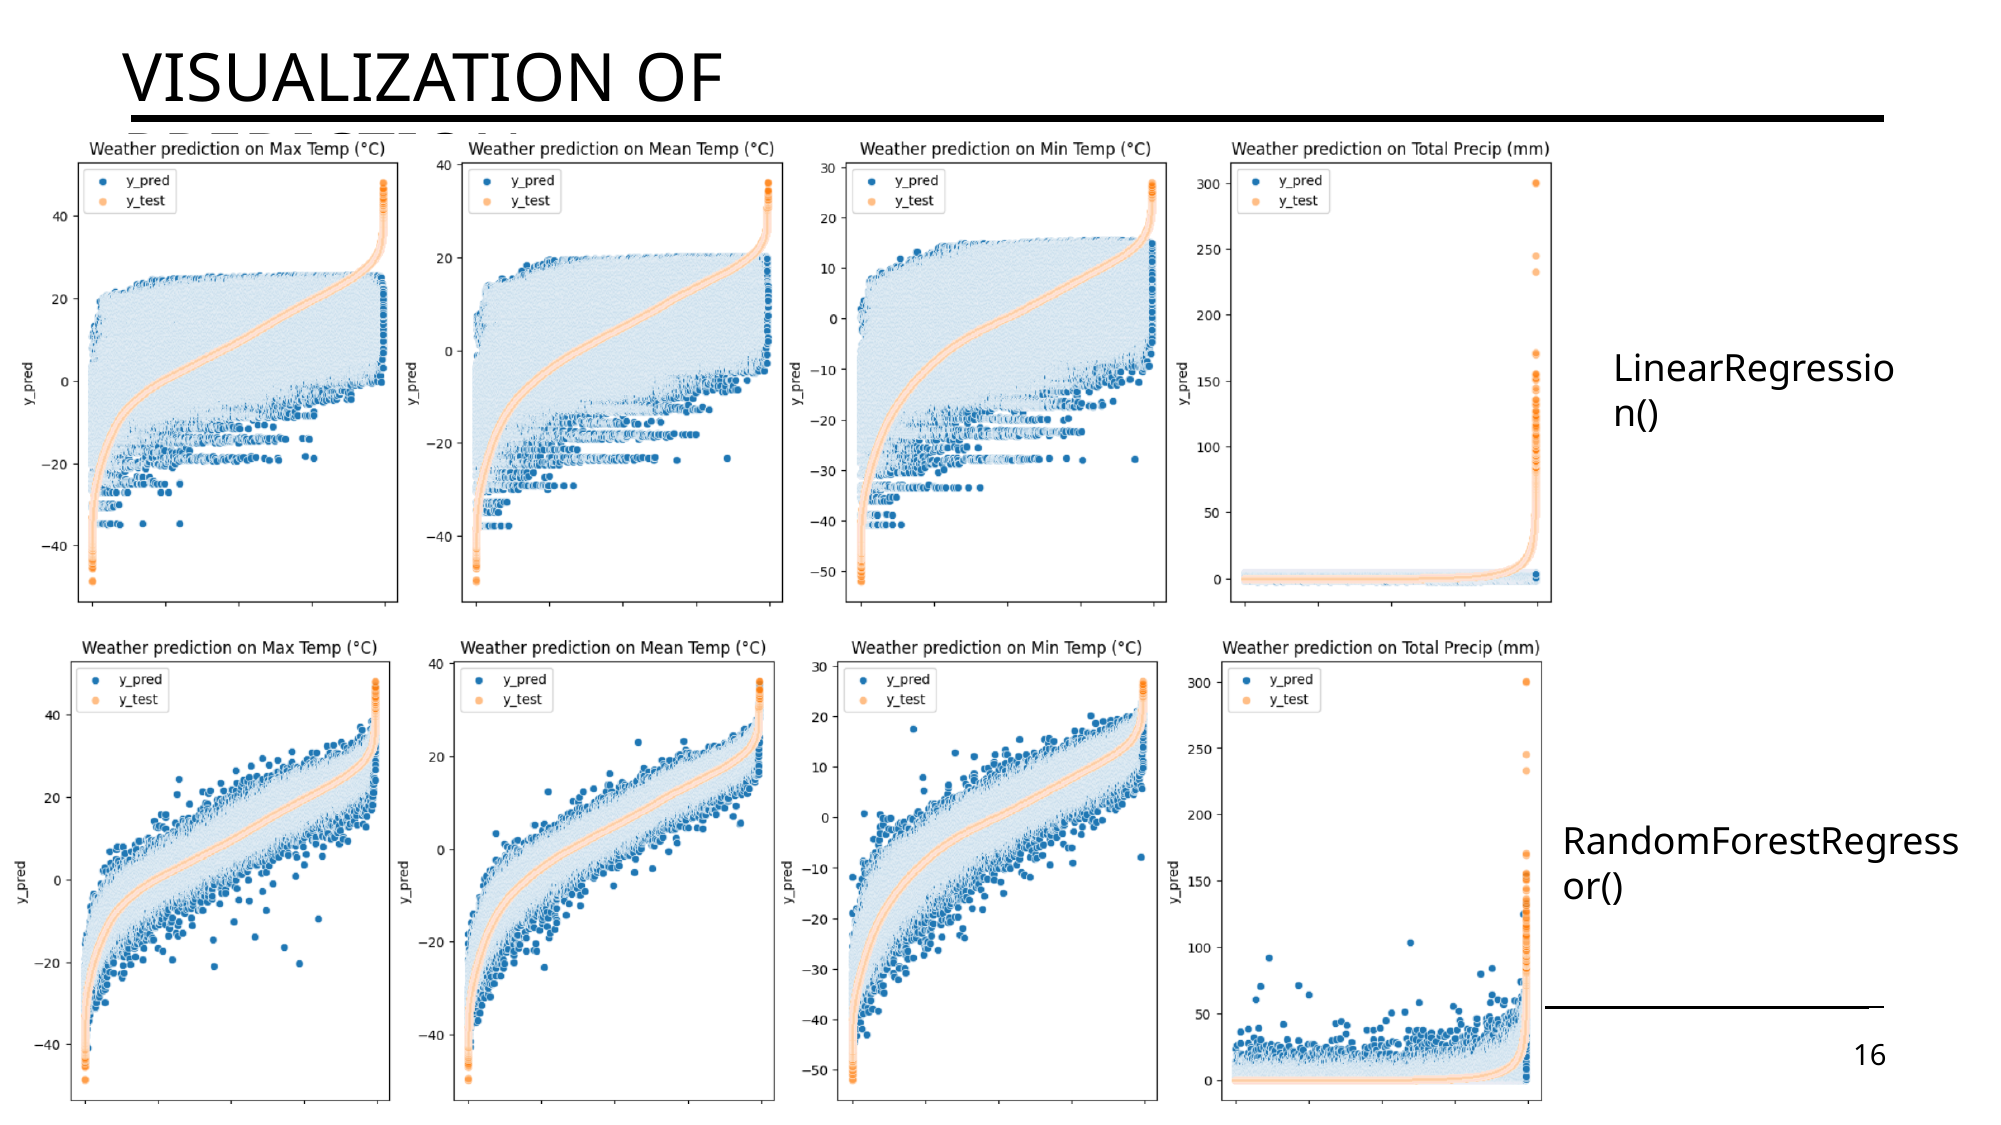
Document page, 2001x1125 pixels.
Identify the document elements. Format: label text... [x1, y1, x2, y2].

picture [7, 636, 1545, 1104]
text_box RandomForestRegressor() [1547, 809, 1984, 915]
slide_number 16 [1791, 1029, 1902, 1125]
title Visualization of prediction [107, 26, 1129, 134]
picture [19, 134, 1557, 607]
text_box LinearRegression() [1598, 336, 1934, 442]
